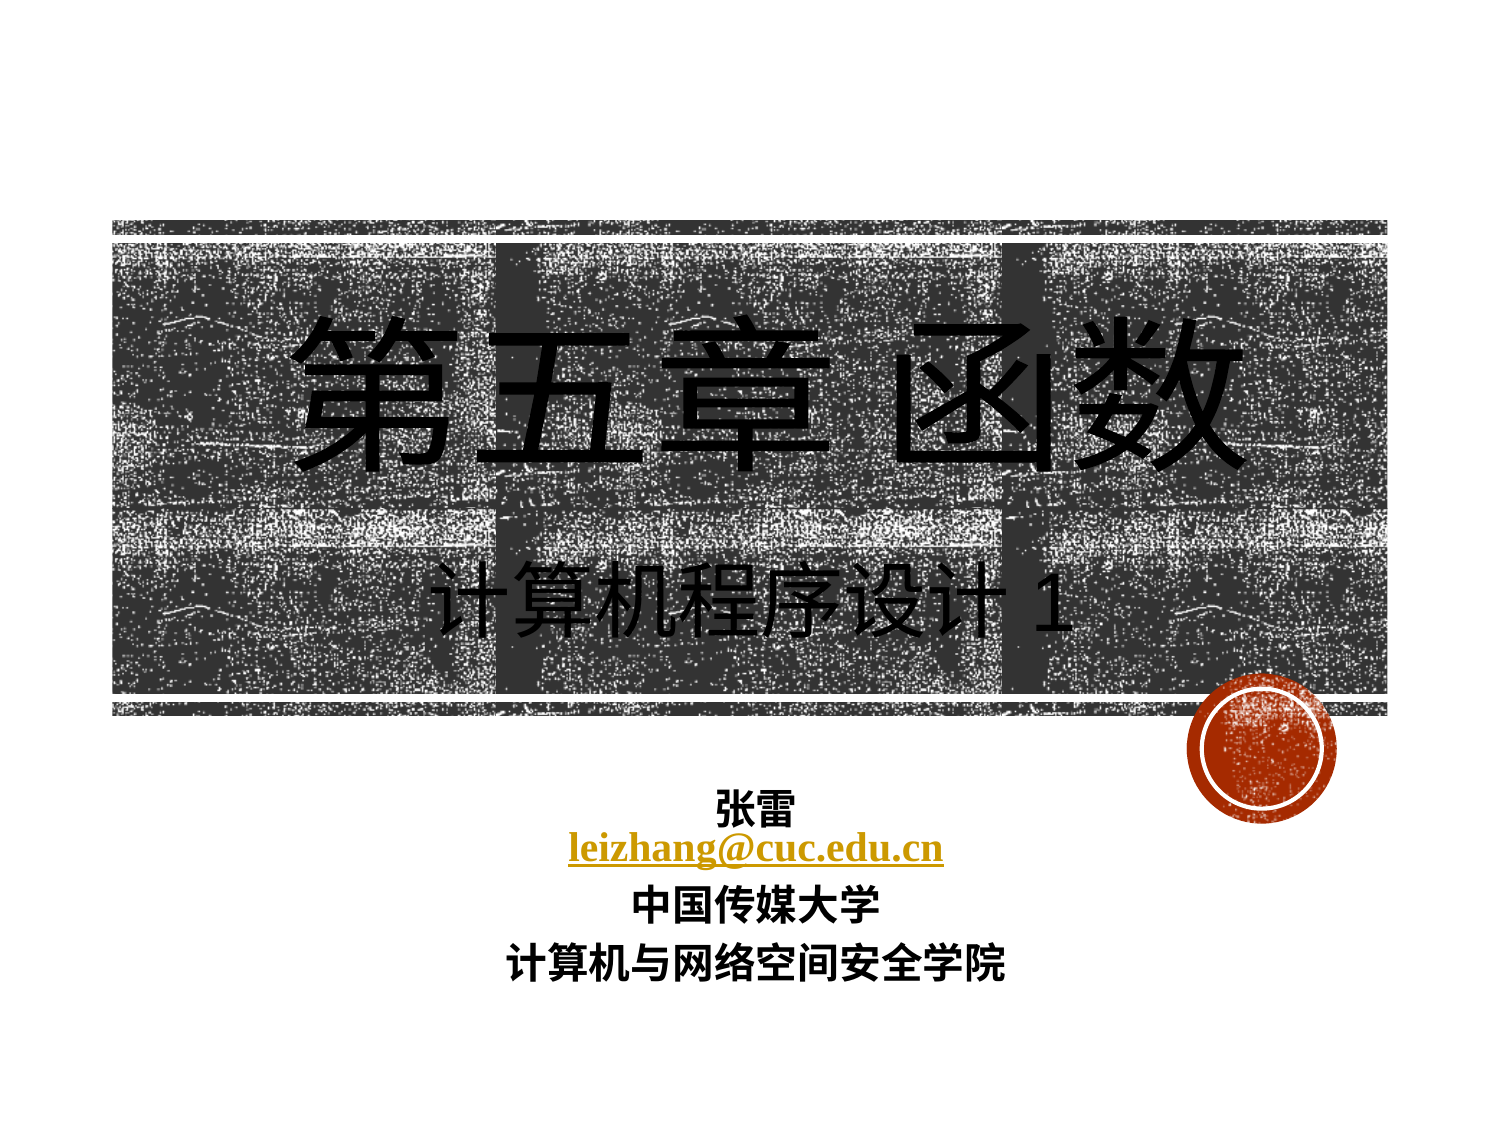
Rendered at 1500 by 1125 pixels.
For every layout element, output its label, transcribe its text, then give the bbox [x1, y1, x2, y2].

text_box 张雷 leizhang@cuc.edu.cn 中国传媒大学 计算机与网络空间安全学院 [397, 786, 1115, 1064]
title 计算机程序设计1 [129, 525, 1375, 691]
